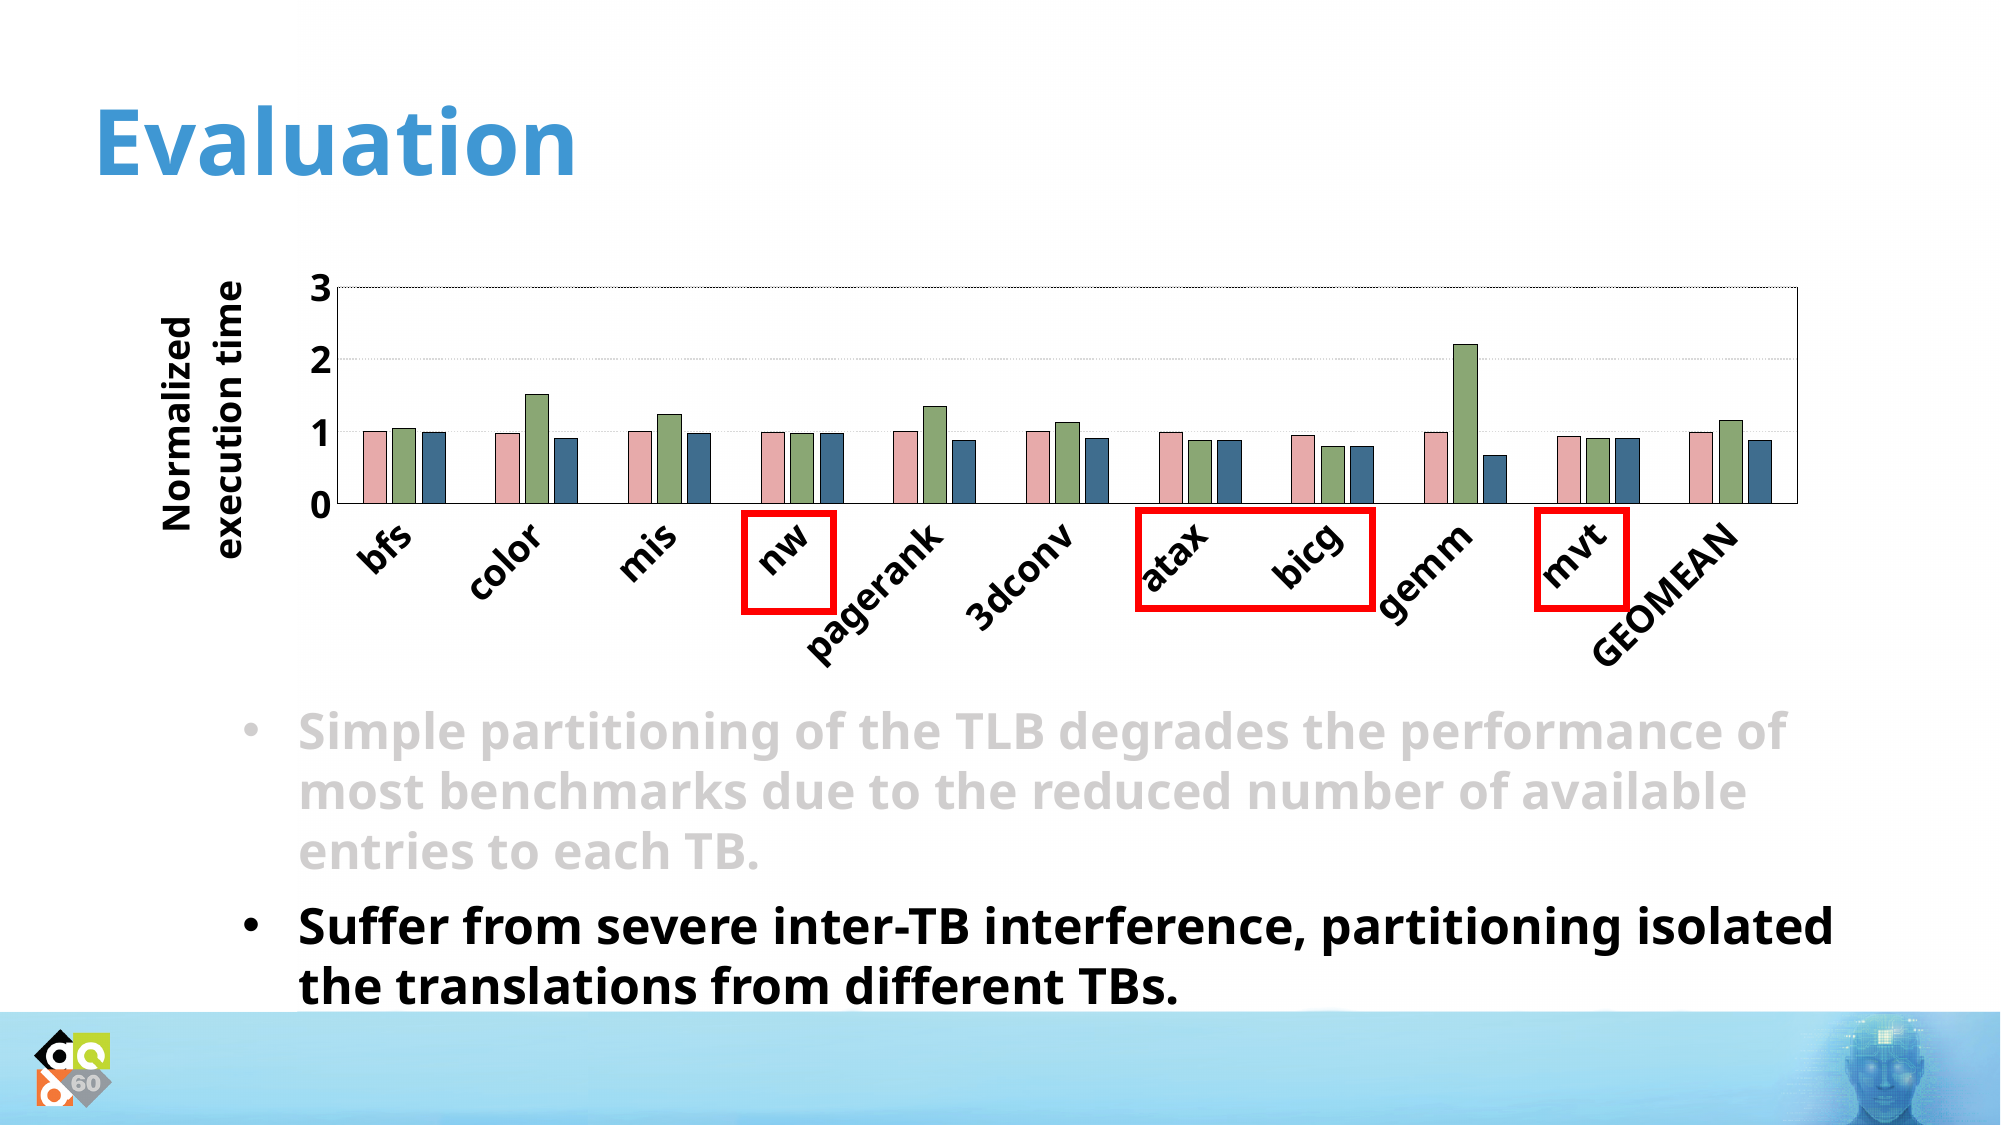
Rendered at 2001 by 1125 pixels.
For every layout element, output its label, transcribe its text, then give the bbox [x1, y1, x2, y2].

picture [0, 0, 2001, 1125]
chart [118, 227, 1881, 725]
title Evaluation [78, 37, 2000, 255]
text_box Simple partitioning of the TLB degrades the performance of most benchmarks due to the reduced number of available entries to each TB. Suffer from severe inter-TB interference, partitioning isolated the translations from different TBs. [227, 691, 1922, 1022]
